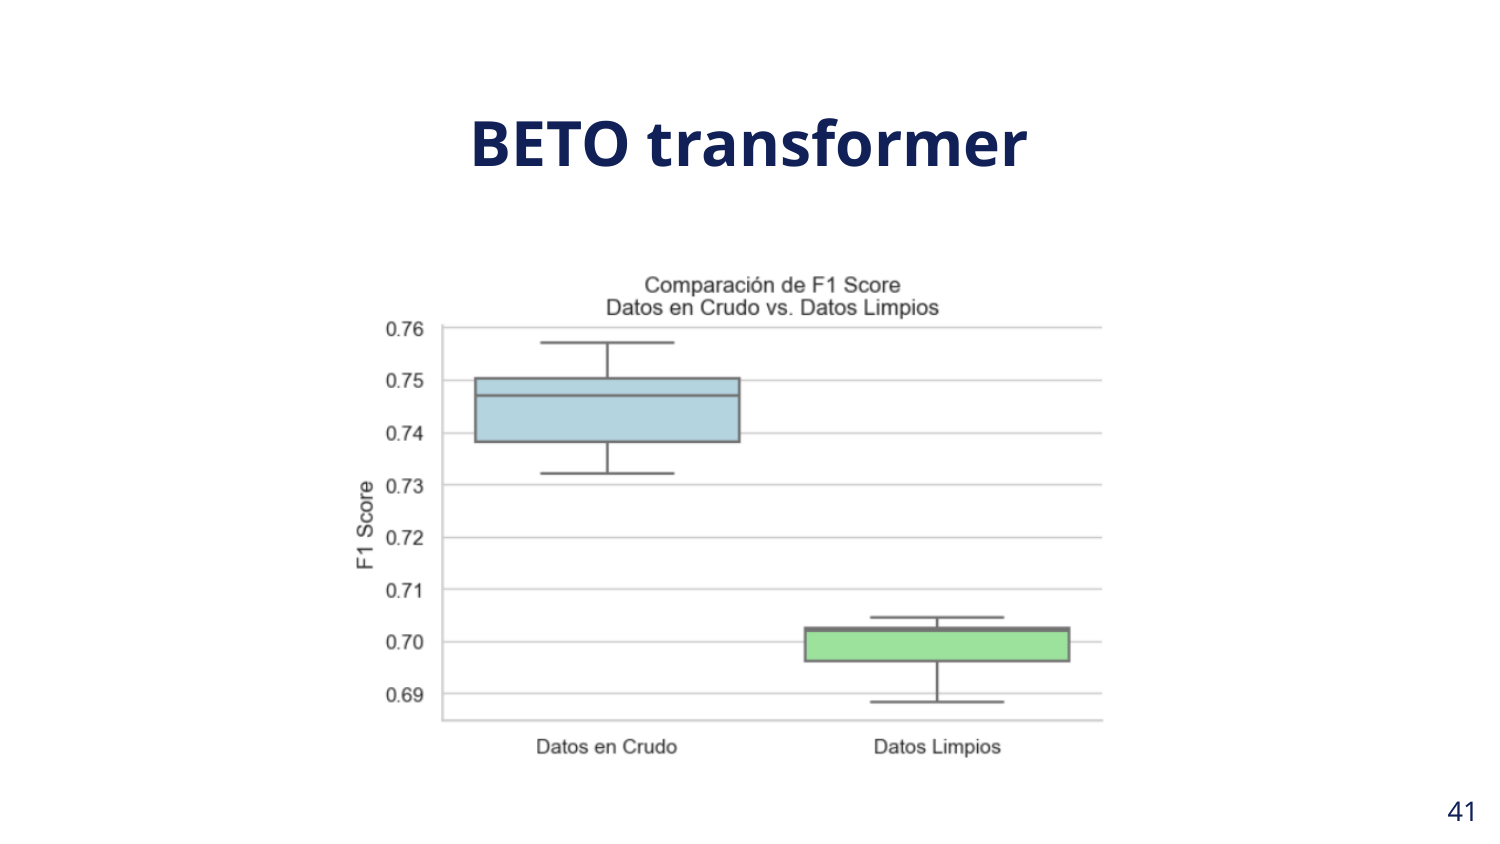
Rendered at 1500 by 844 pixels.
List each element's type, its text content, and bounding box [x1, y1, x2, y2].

slide_number ‹#› [1403, 779, 1494, 844]
title BETO transformer [117, 88, 1382, 183]
picture [345, 259, 1155, 780]
